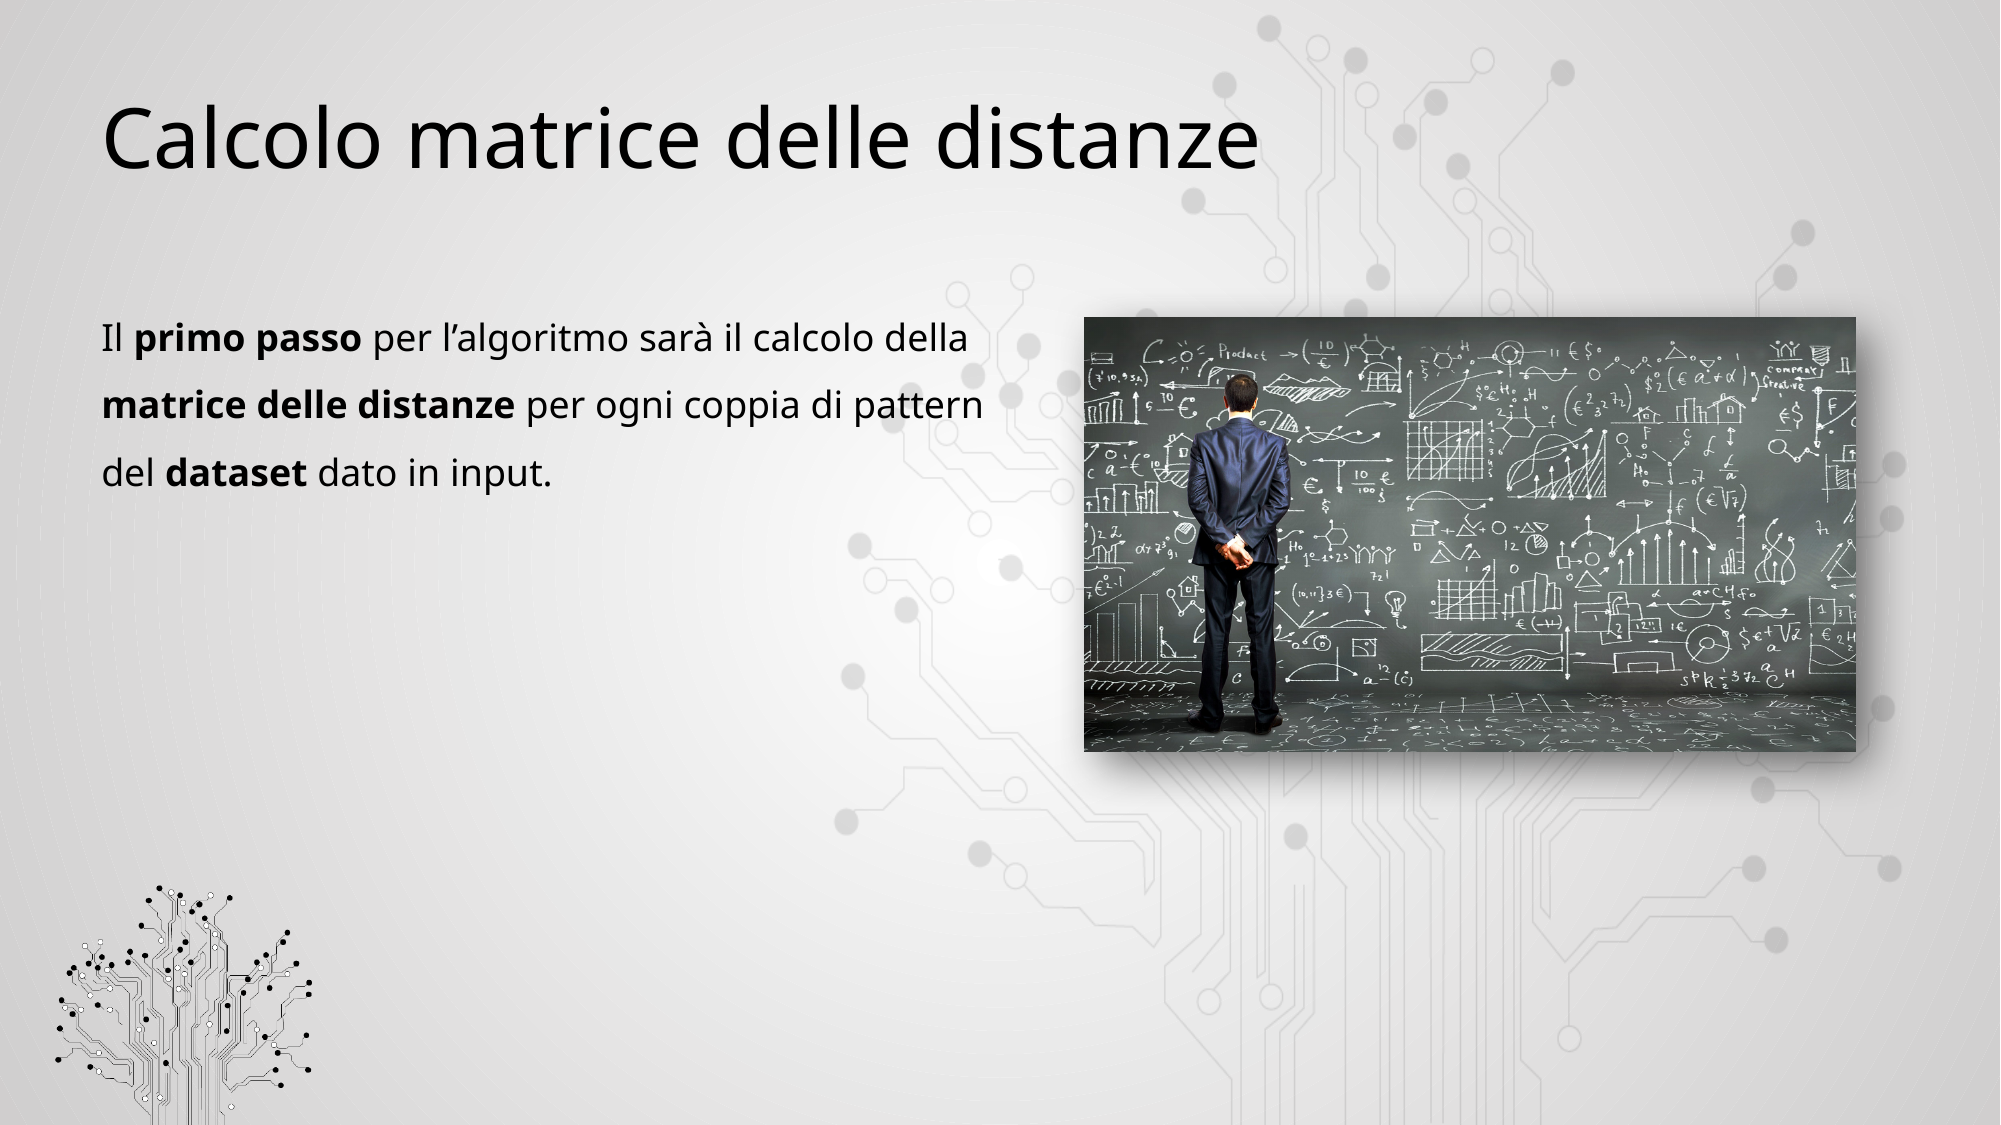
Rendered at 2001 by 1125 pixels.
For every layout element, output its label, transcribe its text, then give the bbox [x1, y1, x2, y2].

picture [20, 879, 348, 1125]
text_box Il primo passo per l’algoritmo sarà il calcolo della matrice delle distanze per ogni coppia di pattern del dataset dato in input. [86, 275, 1016, 499]
text_box Calcolo matrice delle distanze [86, 77, 1632, 194]
picture [1084, 317, 1856, 752]
table_cell 2 [1076, 309, 1894, 791]
text_box [688, 0, 2000, 1125]
text_box [1100, 332, 1881, 777]
